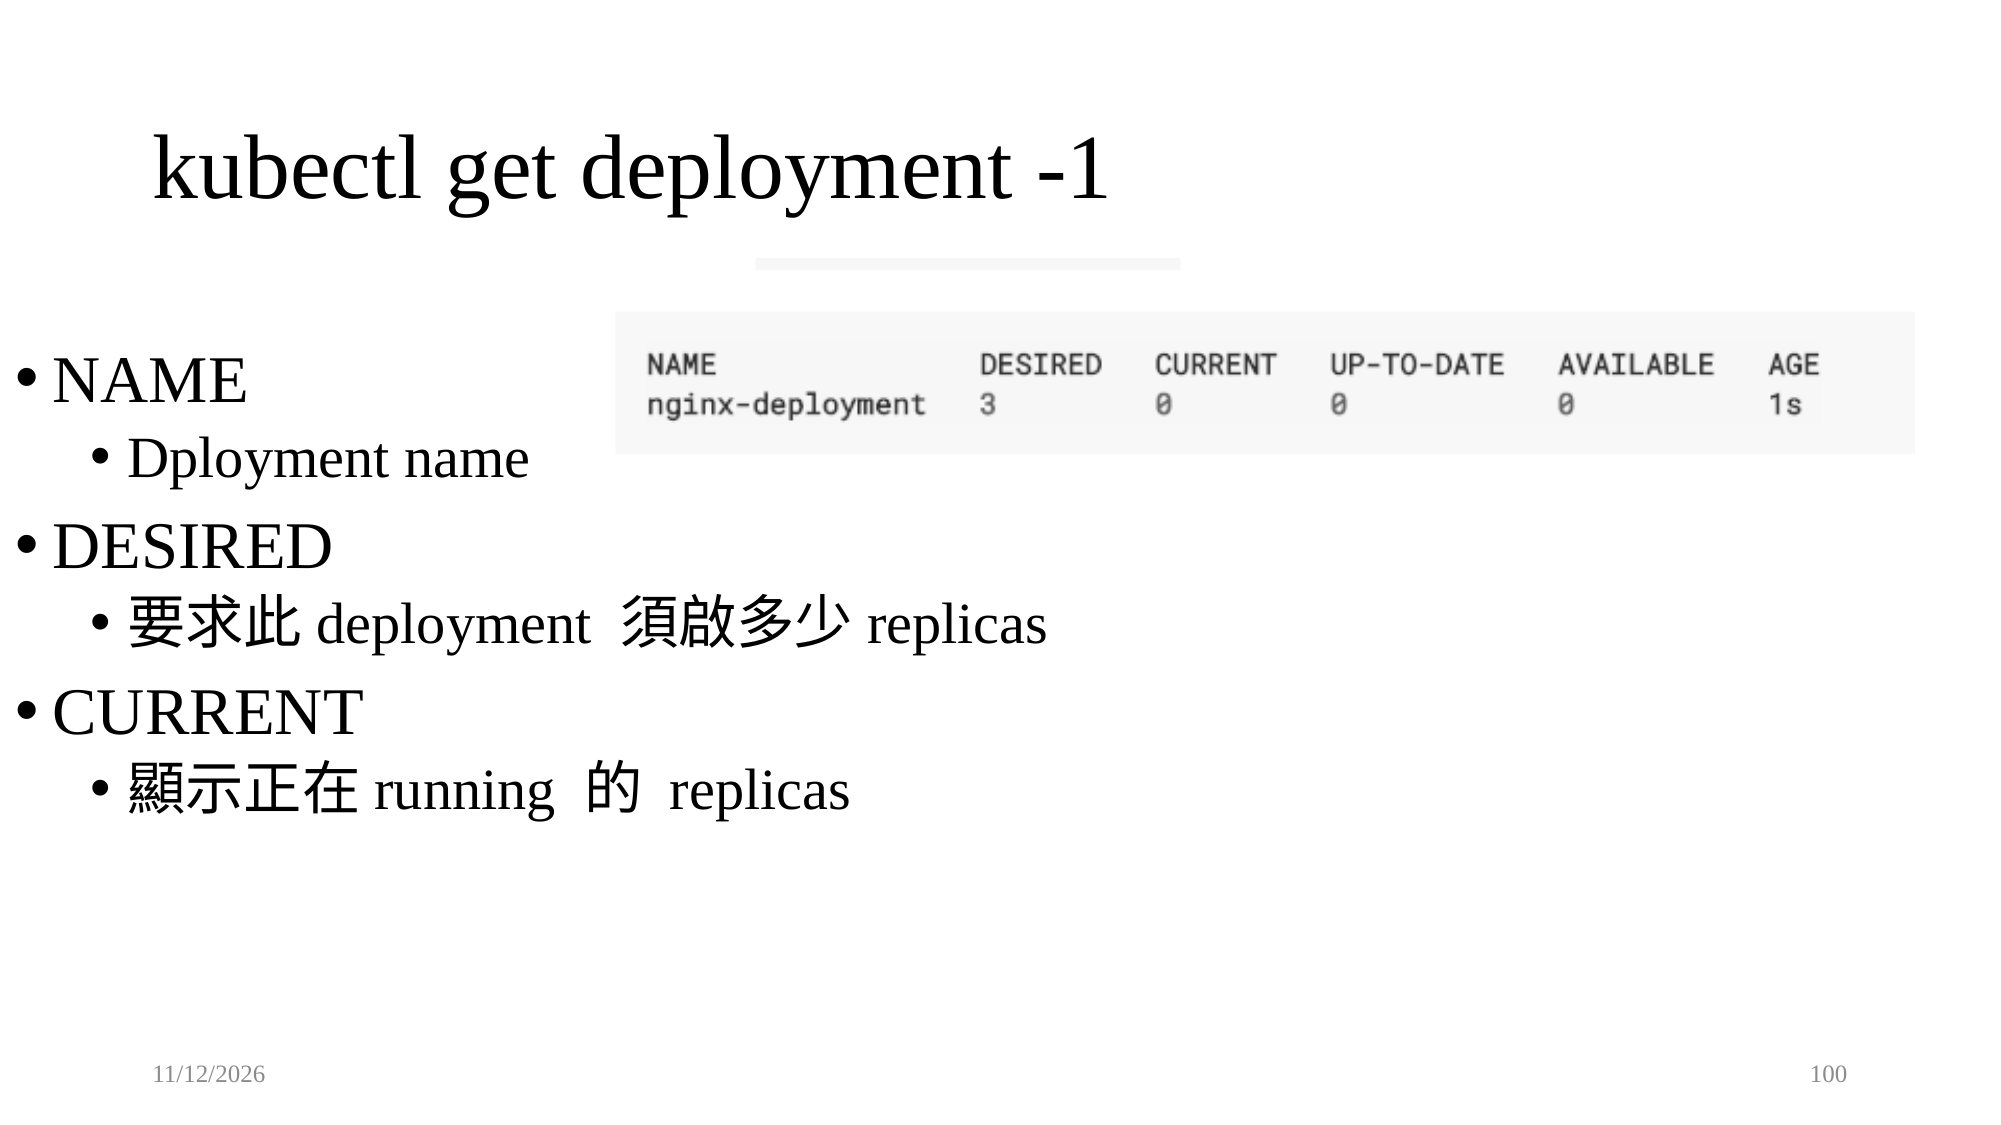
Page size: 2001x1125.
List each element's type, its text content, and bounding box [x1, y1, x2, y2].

list NAME Dployment name DESIRED 要求此deployment 須啟多少replicas CURRENT 顯示正在running 的 replicas [0, 337, 1275, 1027]
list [587, 258, 1915, 469]
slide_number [137, 1042, 588, 1103]
title kubectl get deployment -1 [137, 59, 1863, 278]
slide_number 100 [1412, 1042, 1863, 1103]
